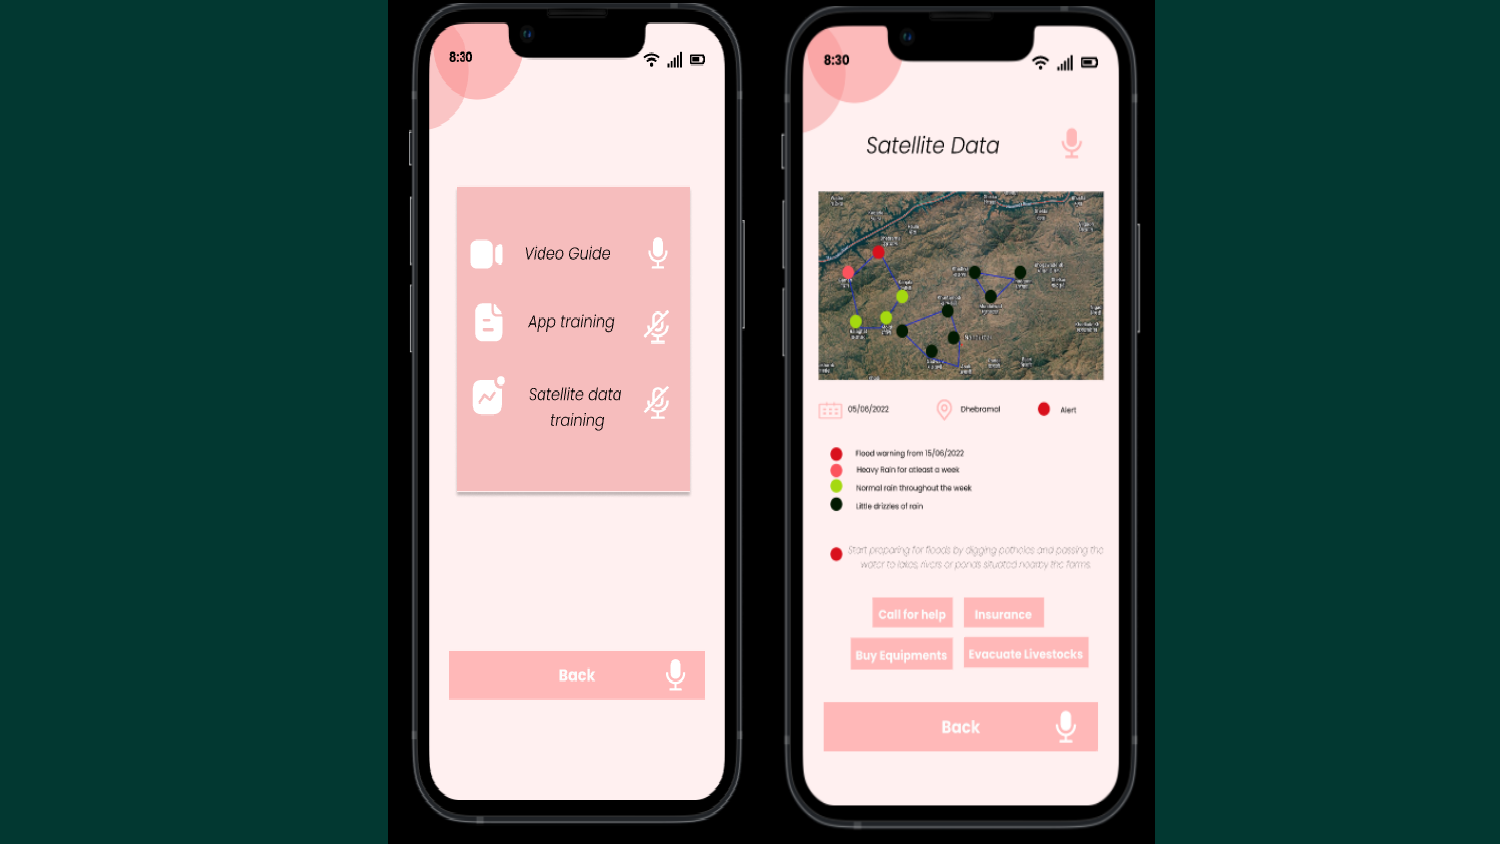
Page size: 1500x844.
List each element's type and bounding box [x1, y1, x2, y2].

picture [387, 0, 1155, 844]
